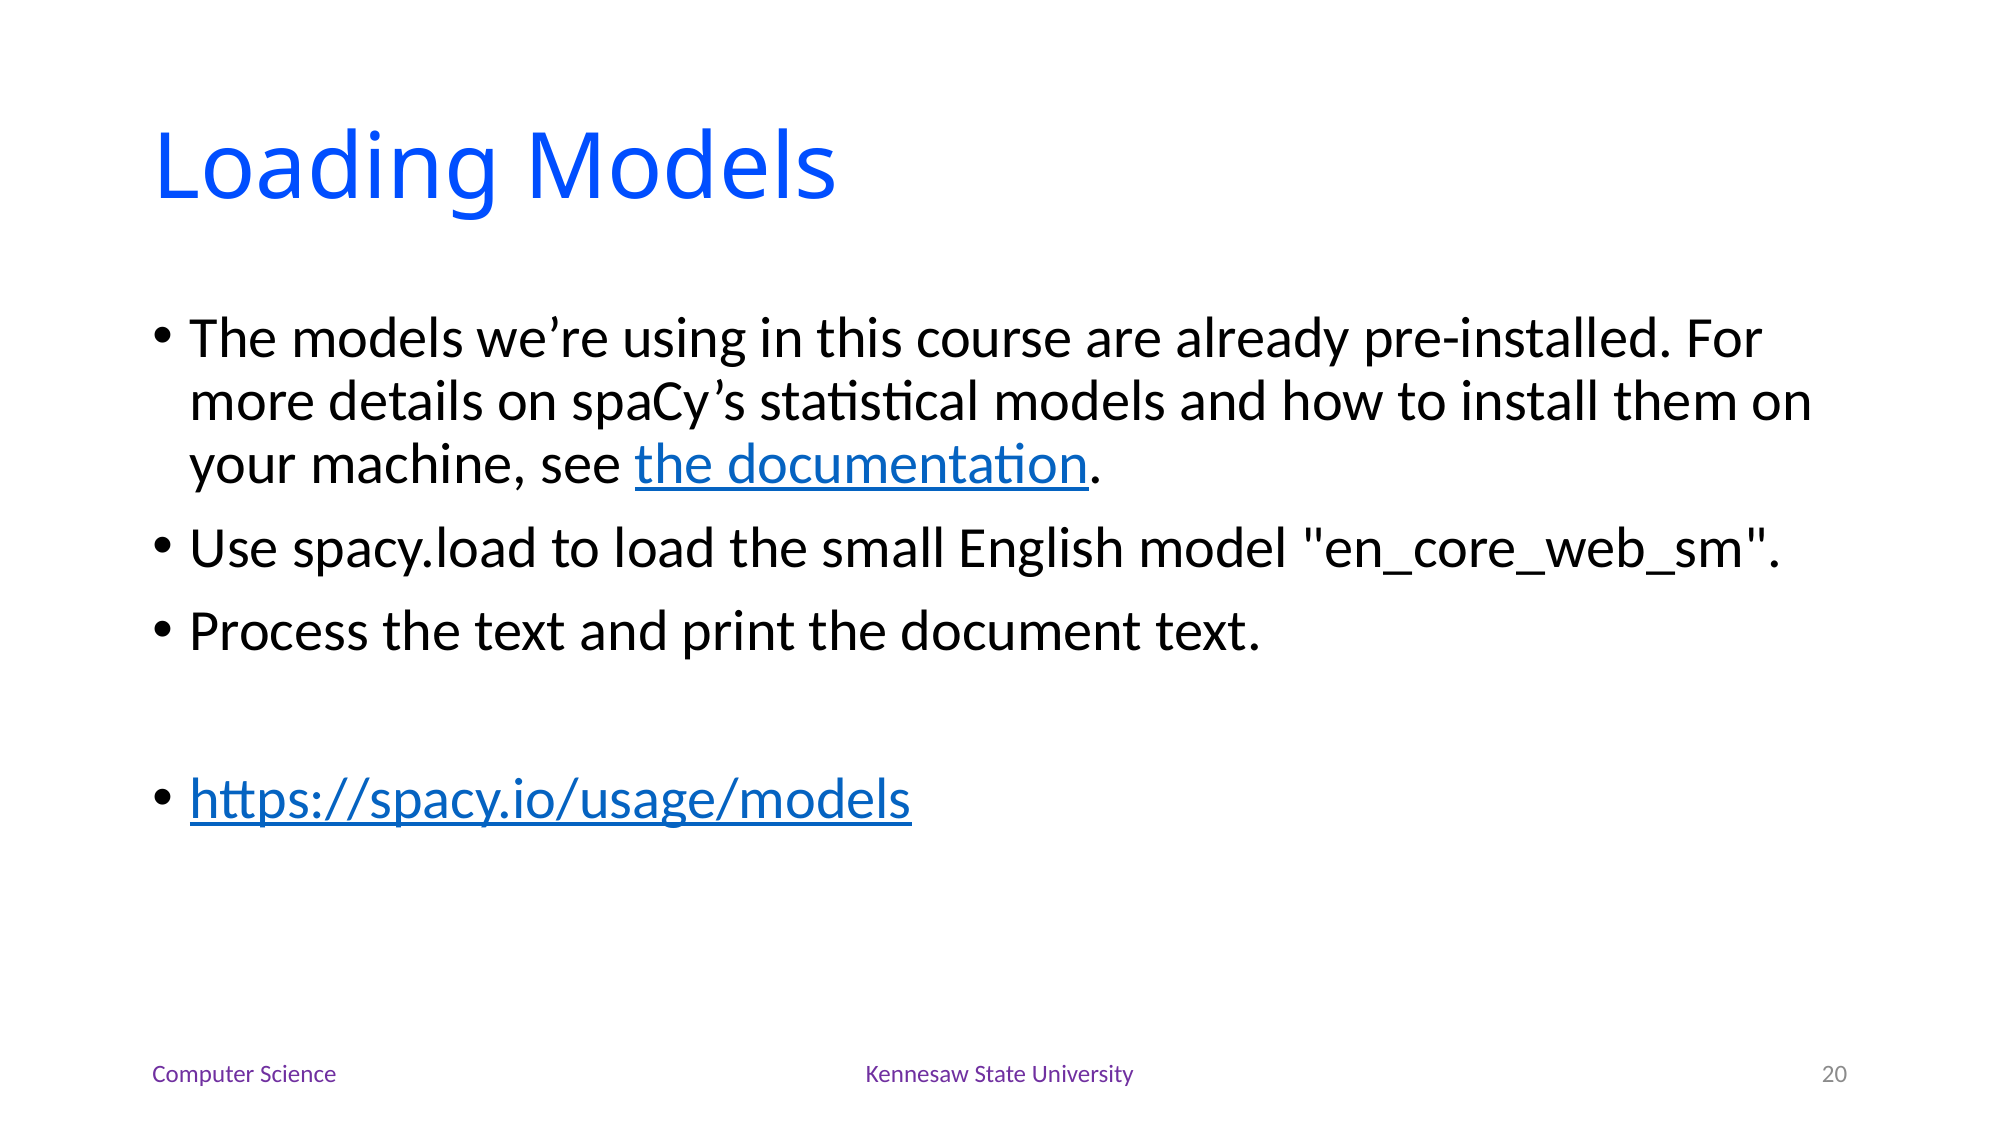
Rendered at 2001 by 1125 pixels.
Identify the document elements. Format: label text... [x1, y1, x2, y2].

footer Kennesaw State University [662, 1042, 1338, 1103]
slide_number 20 [1412, 1042, 1863, 1103]
title Loading Models [137, 59, 1863, 278]
list The models we’re using in this course are already pre-installed. For more details on spaCy’s statistical models and how to install them on your machine, see the documentation. Use spacy.load to load the small English model "en_core_web_sm". Process the text and print the document text. https://spacy.io/usage/models [137, 299, 1863, 1014]
slide_number Computer Science [137, 1042, 588, 1103]
